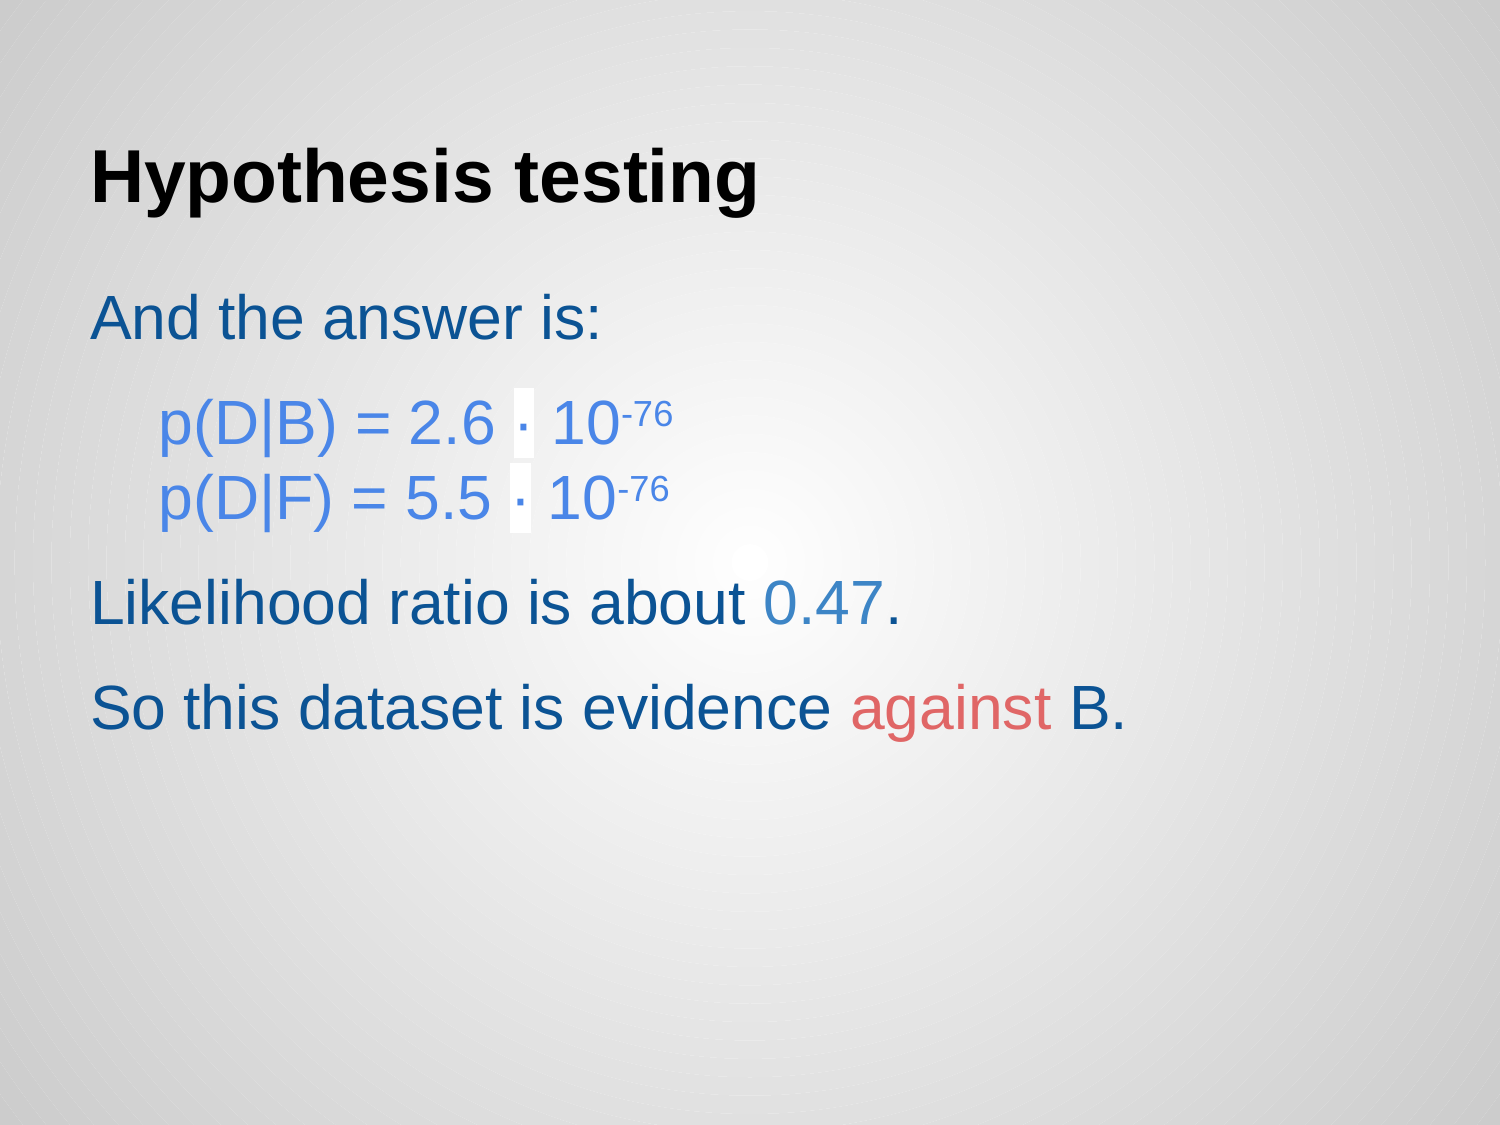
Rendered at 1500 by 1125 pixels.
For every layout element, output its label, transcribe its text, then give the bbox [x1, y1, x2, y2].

title Hypothesis testing [75, 45, 1425, 233]
list And the answer is: p(D|B) = 2.6 · 10-76 p(D|F) = 5.5 · 10-76 Likelihood ratio is about 0.47. So this dataset is evidence against B. [75, 262, 1425, 1078]
